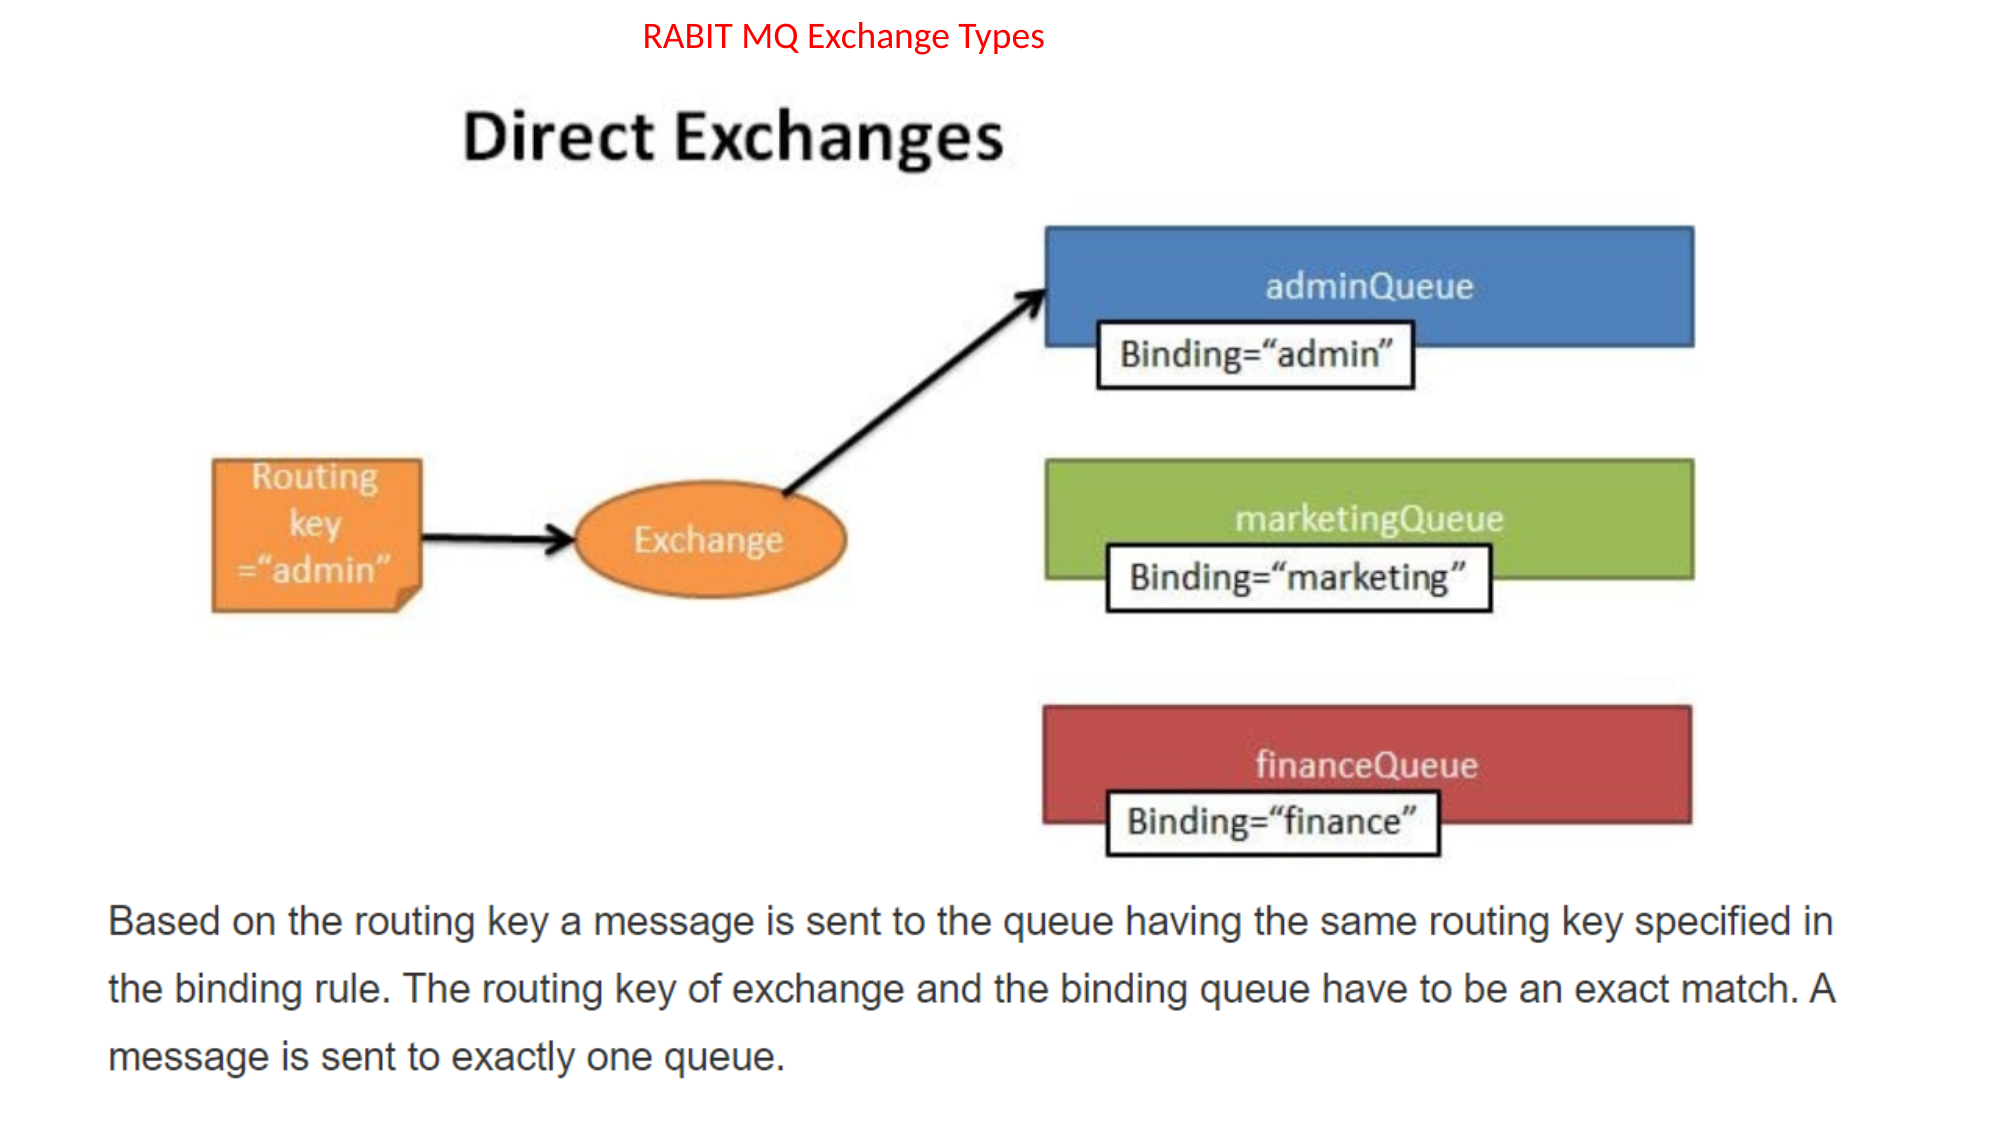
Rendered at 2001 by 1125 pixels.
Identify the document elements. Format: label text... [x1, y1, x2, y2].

text_box RABIT MQ Exchange Types [322, 0, 1366, 69]
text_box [91, 82, 1866, 1091]
